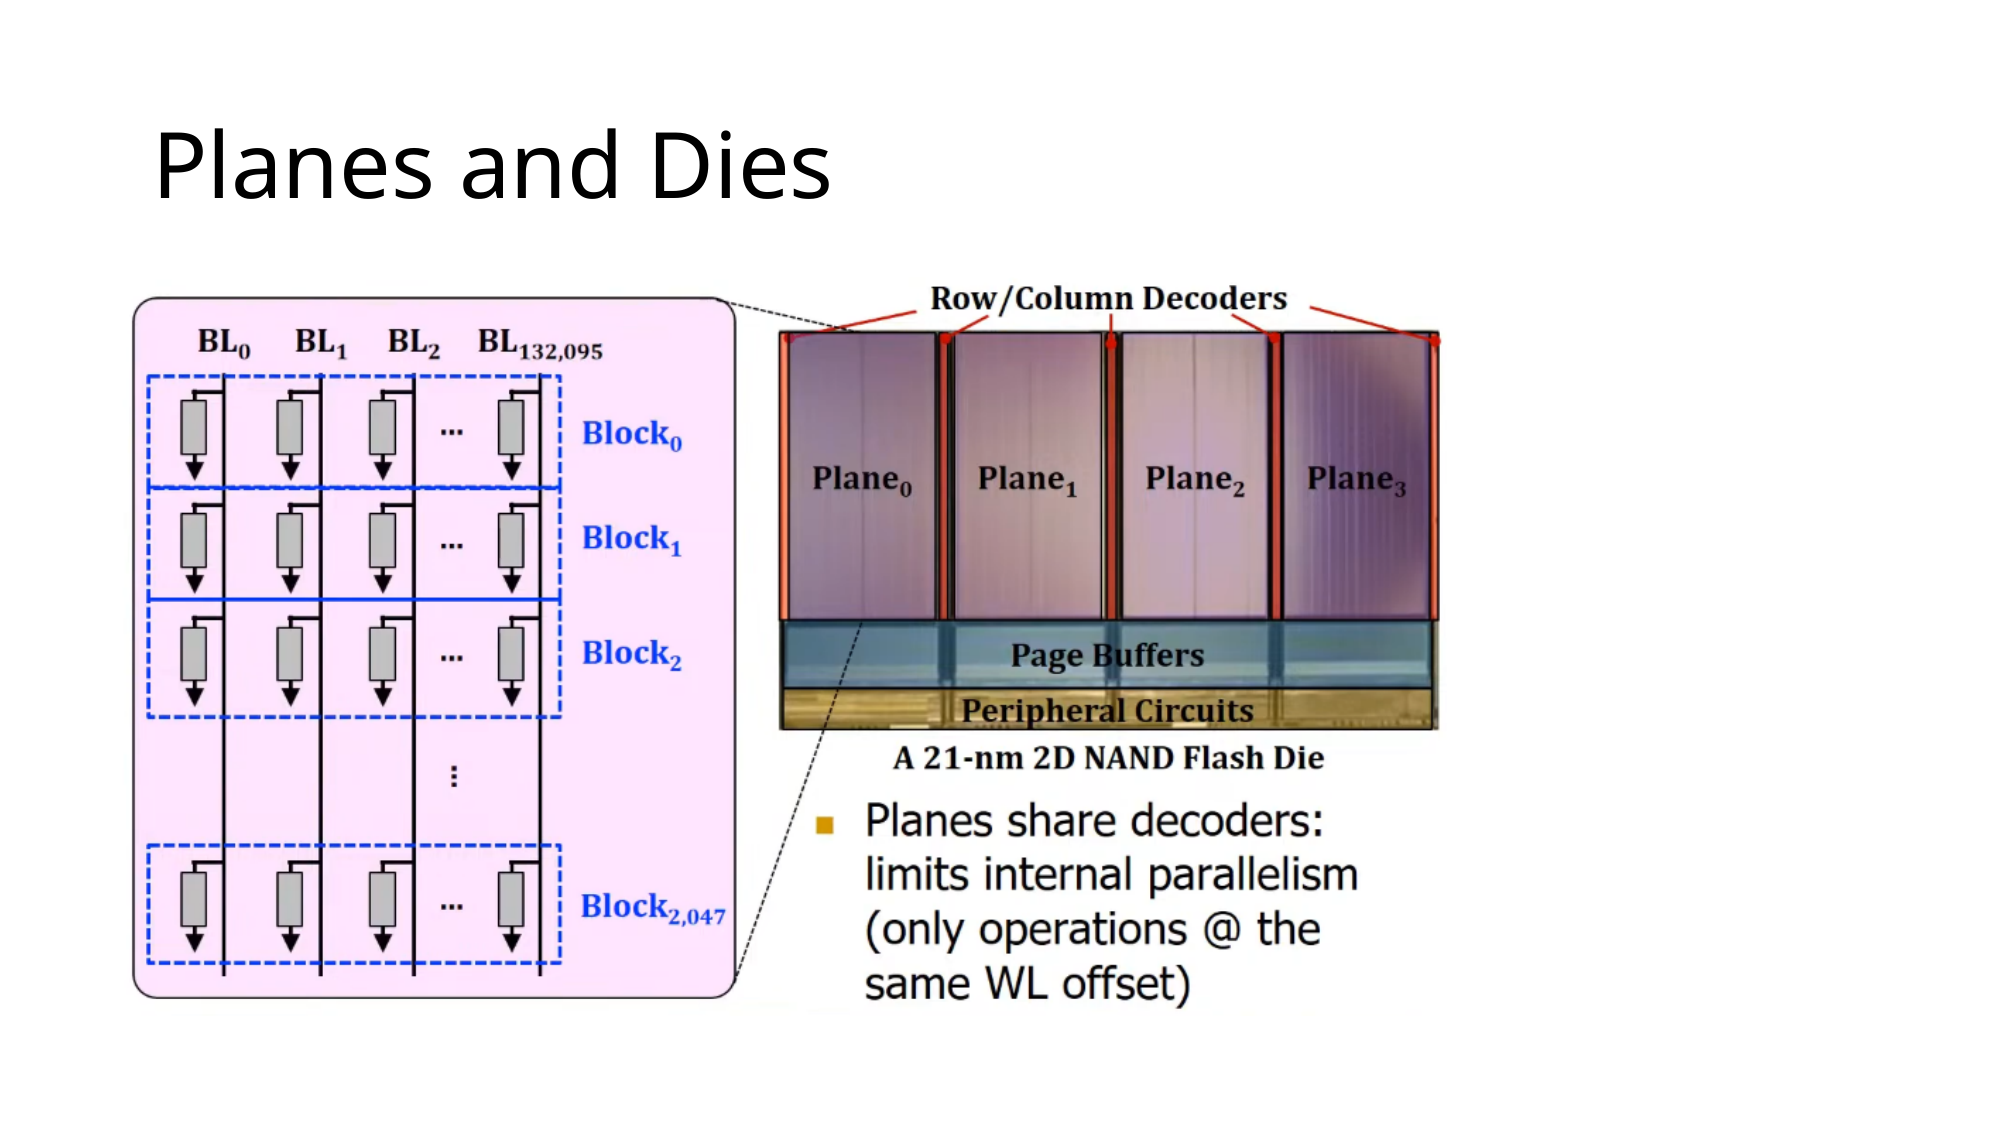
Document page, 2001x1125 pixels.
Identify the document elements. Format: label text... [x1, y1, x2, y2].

picture [120, 276, 1448, 1017]
title Planes and Dies [137, 59, 1863, 278]
